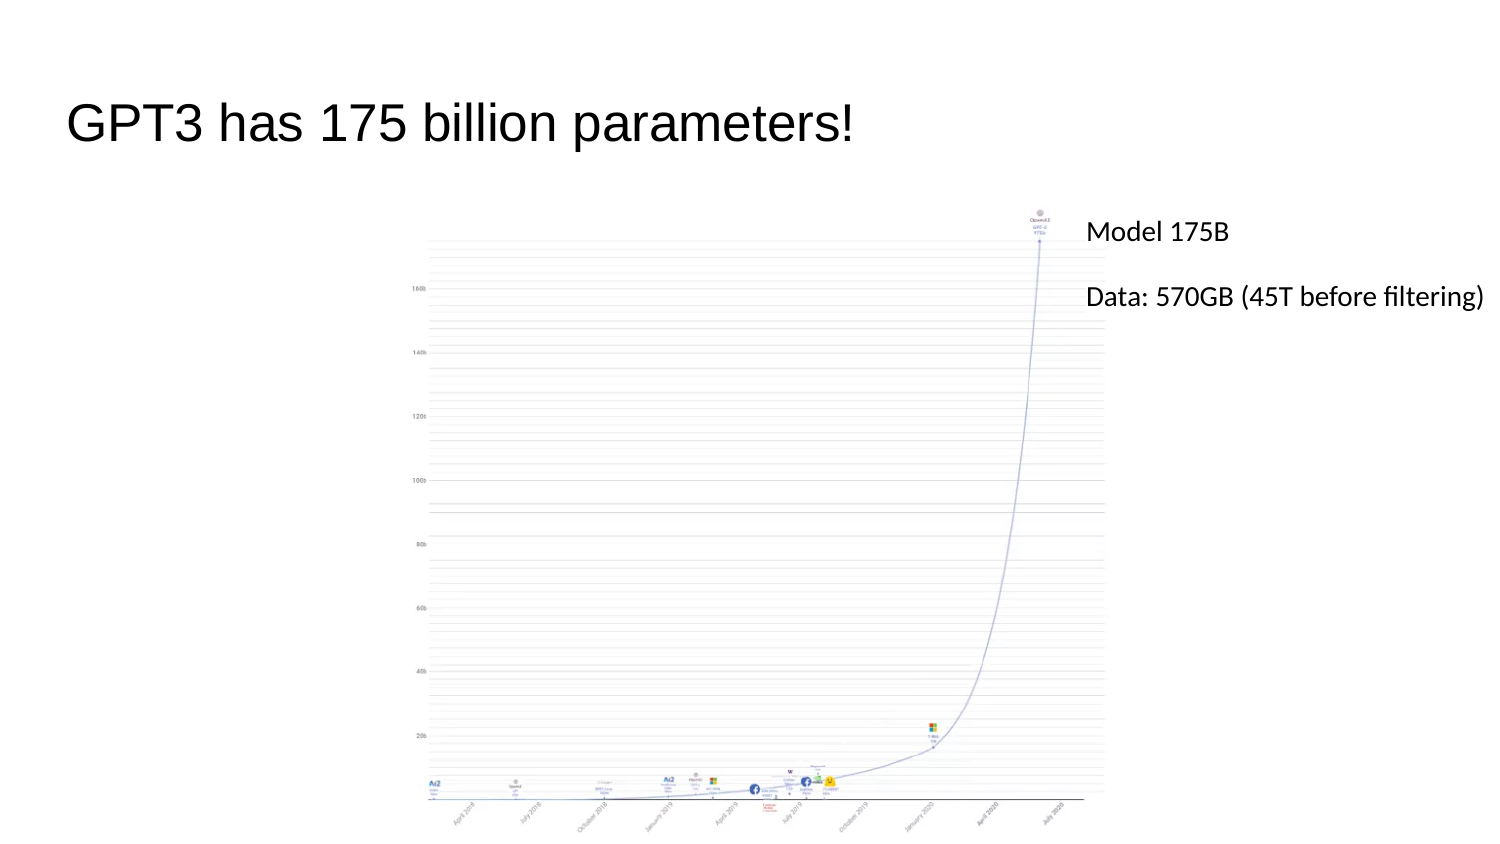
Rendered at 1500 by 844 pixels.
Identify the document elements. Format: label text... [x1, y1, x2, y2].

picture [378, 177, 1122, 844]
text_box Model 175B Data: 570GB (45T before filtering) [1127, 191, 1500, 327]
title GPT3 has 175 billion parameters! [51, 72, 1449, 167]
